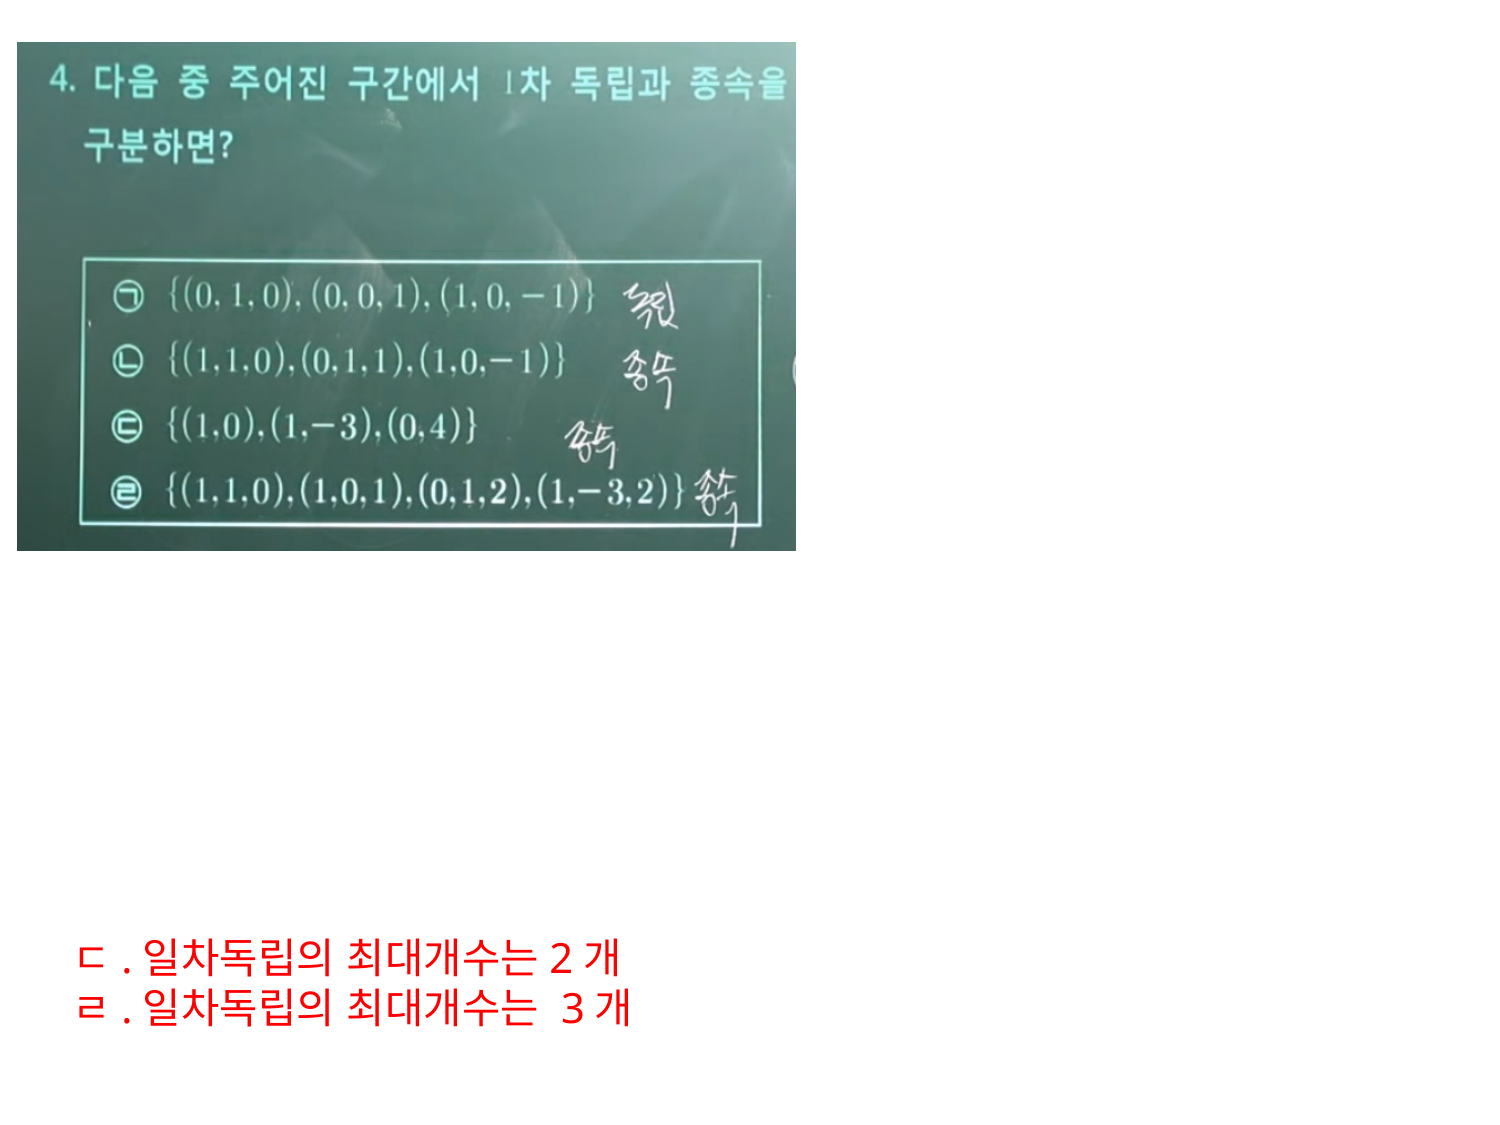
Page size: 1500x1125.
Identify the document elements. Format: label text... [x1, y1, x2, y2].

text_box ㄷ.일차독립의 최대개수는2개 ㄹ.일차독립의 최대개수는 3개 [58, 924, 699, 1039]
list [17, 42, 797, 551]
